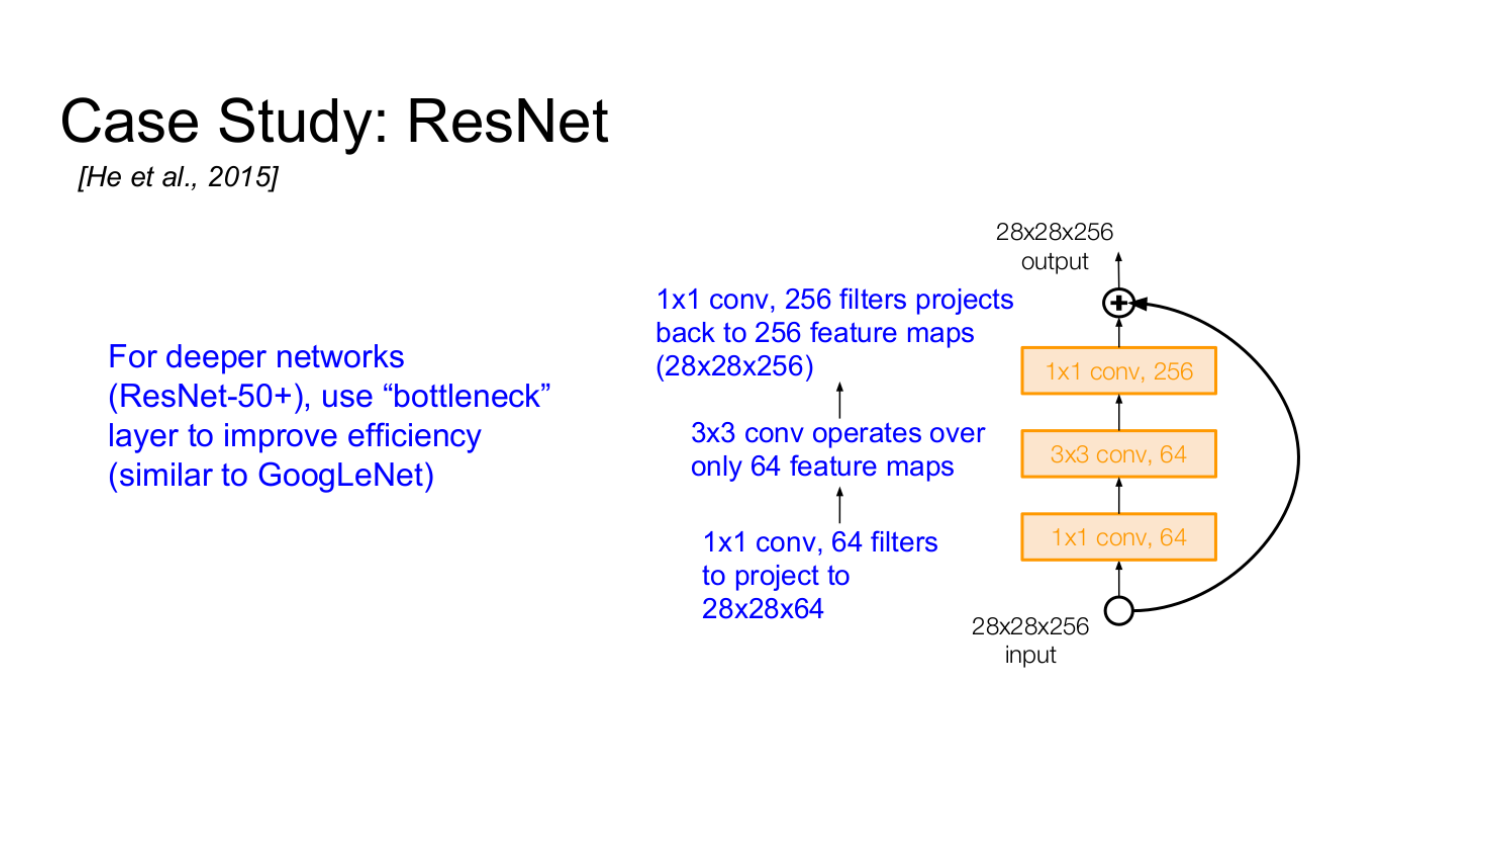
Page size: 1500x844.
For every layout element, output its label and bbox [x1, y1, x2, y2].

picture [24, 72, 1476, 772]
